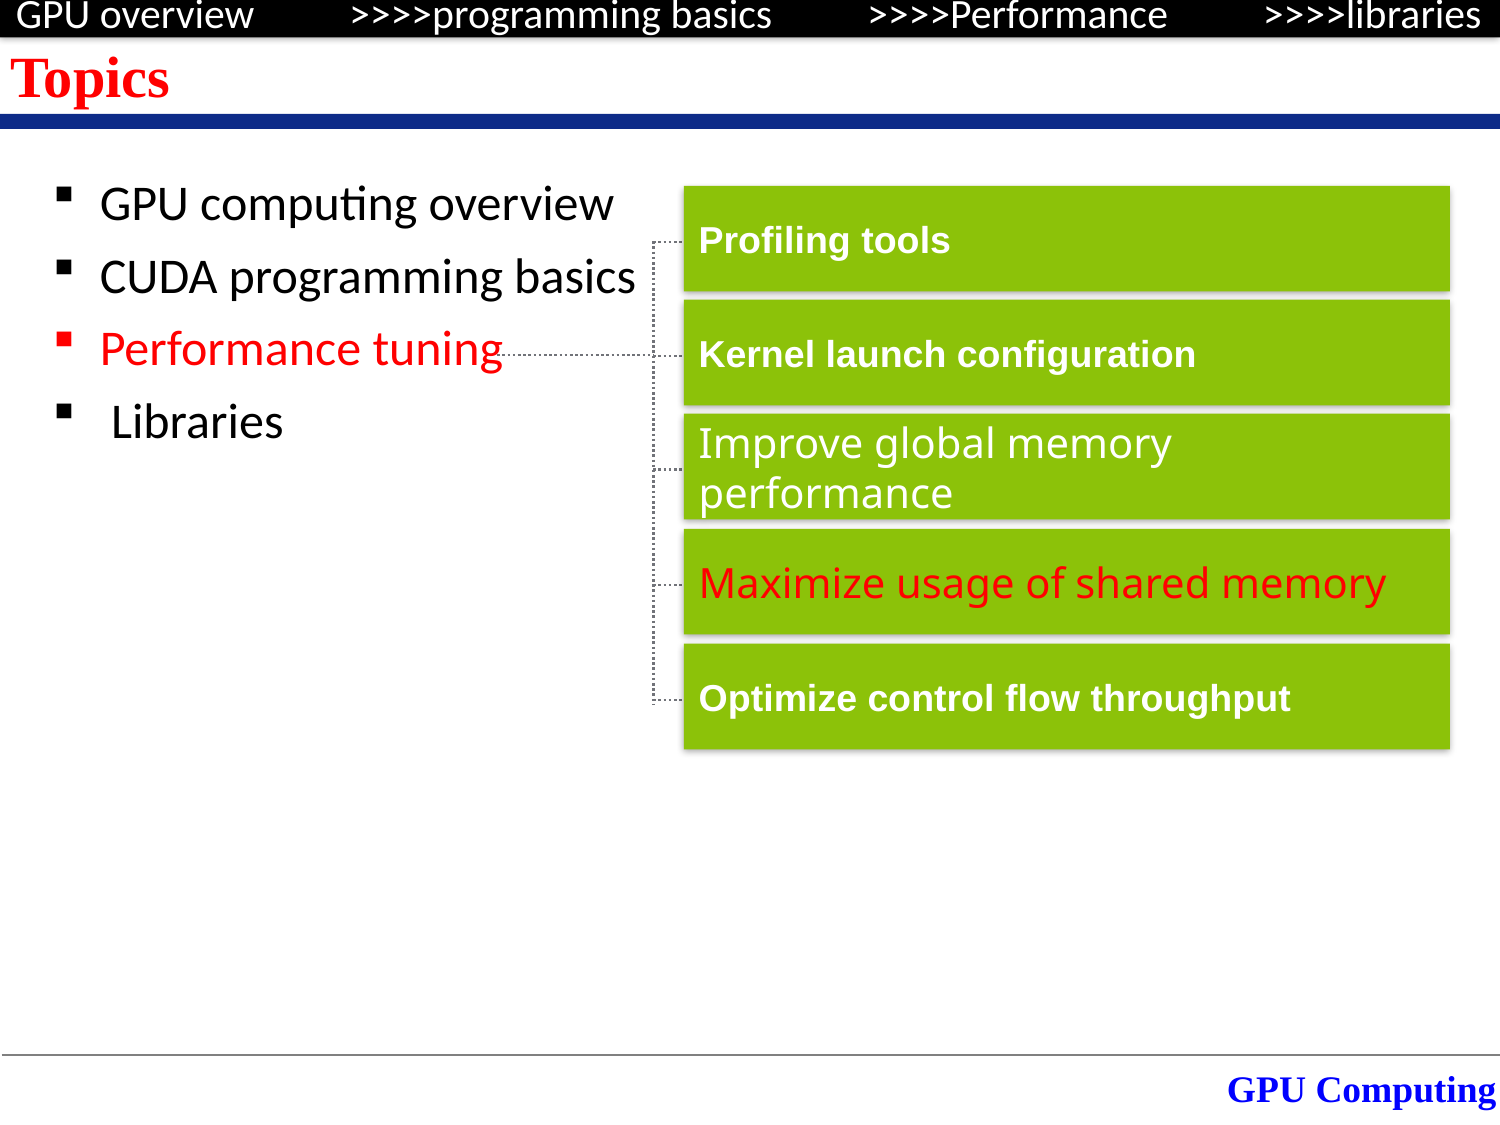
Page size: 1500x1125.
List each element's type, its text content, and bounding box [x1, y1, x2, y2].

text_box Topics [0, 31, 1496, 117]
text_box GPU computing overview CUDA programming basics Performance tuning Libraries [0, 163, 664, 456]
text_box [496, 185, 1451, 750]
